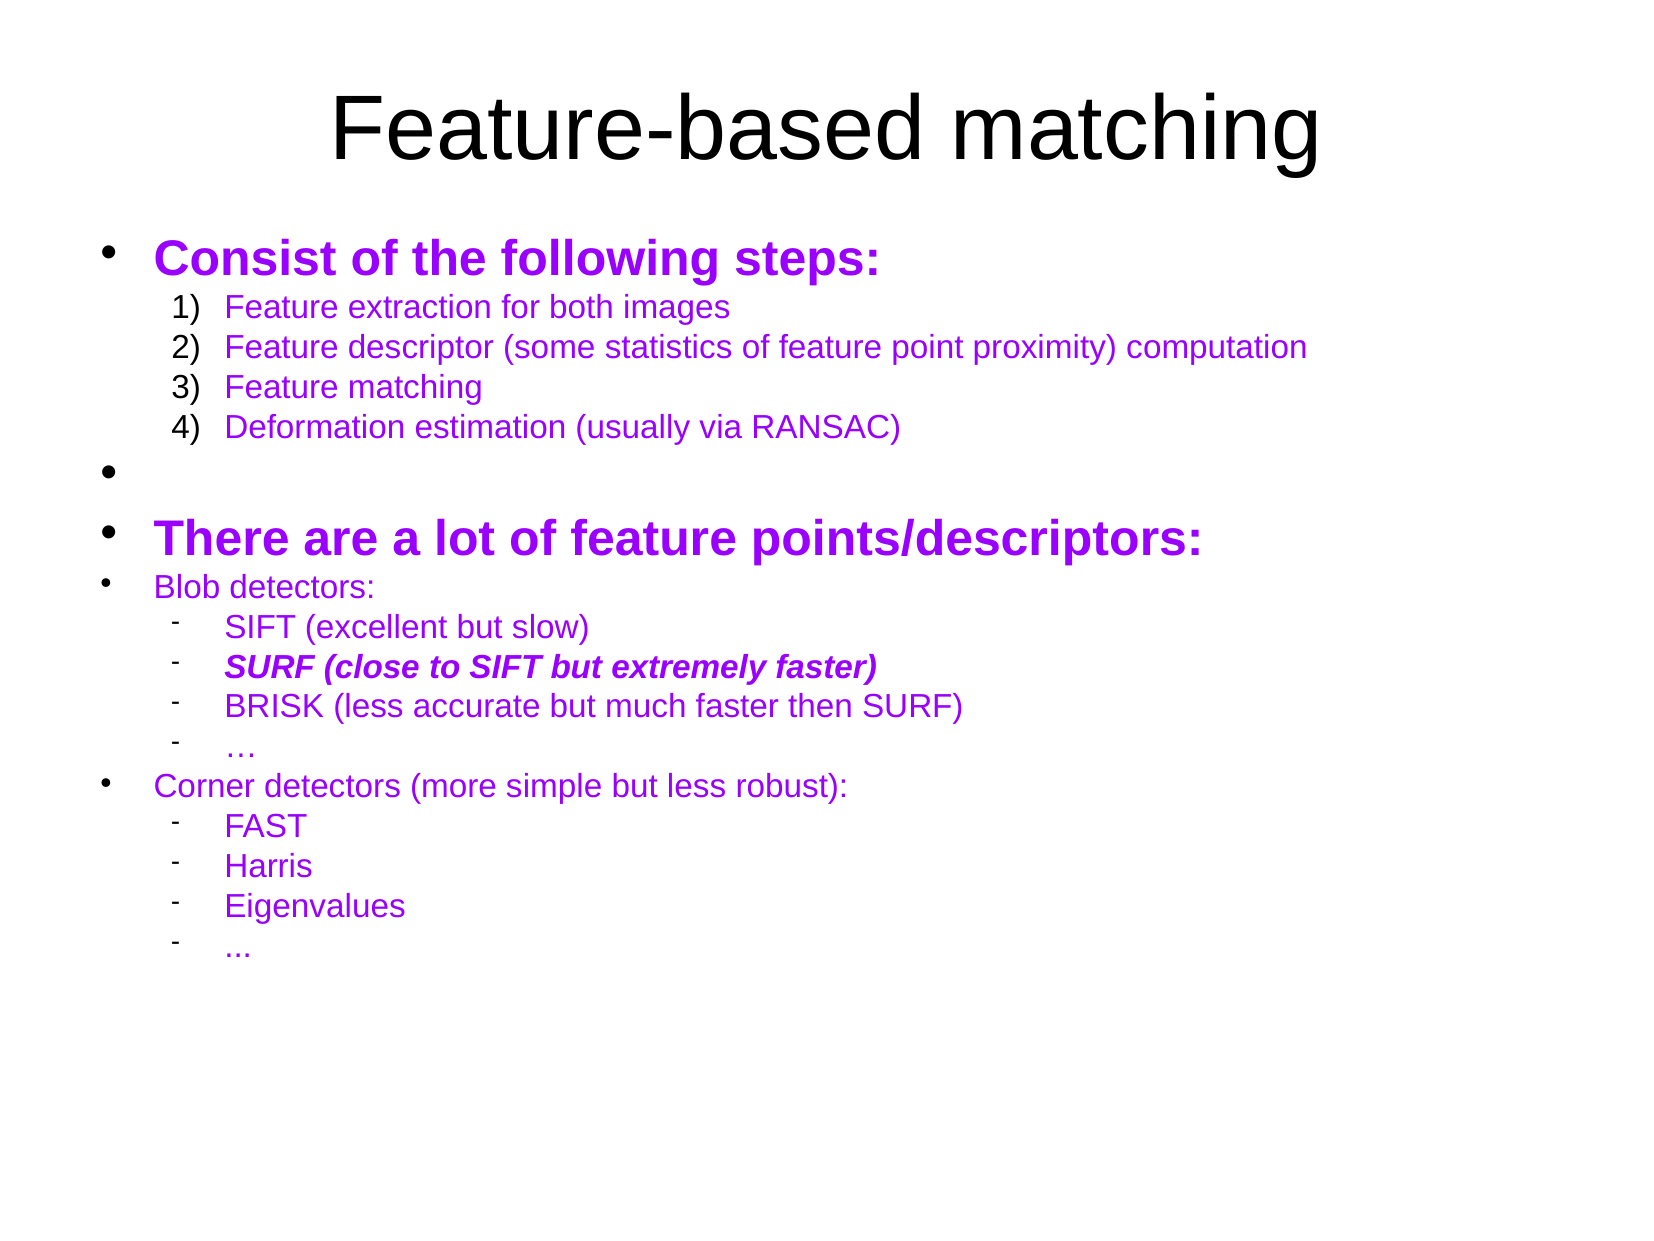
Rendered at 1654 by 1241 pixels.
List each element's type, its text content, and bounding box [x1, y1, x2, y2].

text_box Feature-based matching [82, 19, 1571, 225]
text_box Consist of the following steps: Feature extraction for both images Feature descriptor (some statistics of feature point proximity) computation Feature matching Deformation estimation (usually via RANSAC) There are a lot of feature points/descriptors: Blob detectors: SIFT (excellent but slow) SURF (close to SIFT but extremely faster) BRISK (less accurate but much faster then SURF) … Corner detectors (more simple but less robust): FAST Harris Eigenvalues ... [82, 225, 1571, 1105]
